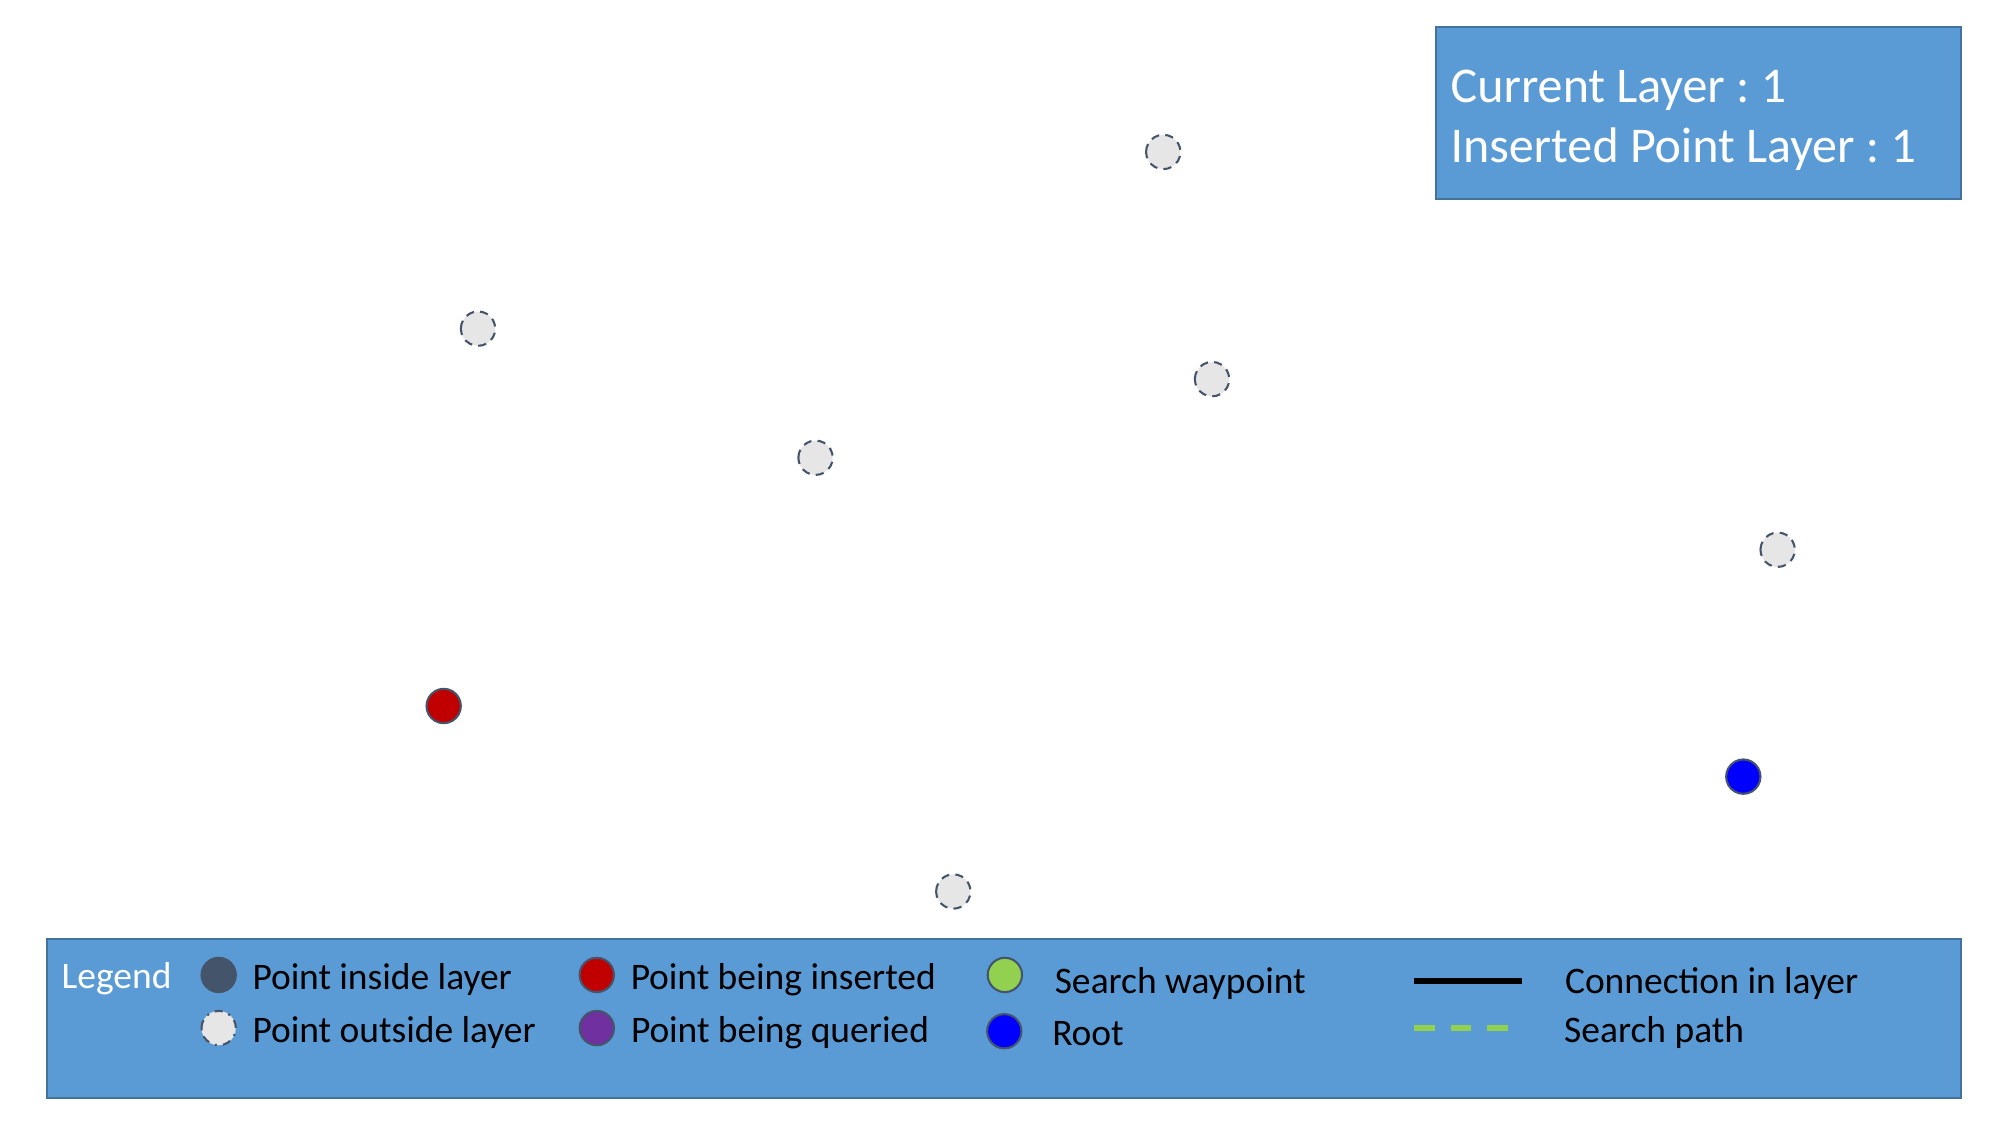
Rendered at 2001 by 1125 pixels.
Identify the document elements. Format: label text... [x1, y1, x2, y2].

text_box Connection in layer [1550, 948, 1874, 1009]
text_box [578, 956, 616, 994]
text_box [578, 1009, 616, 1047]
text_box [425, 687, 462, 725]
text_box [1759, 531, 1796, 568]
text_box Point being queried [616, 997, 945, 1058]
text_box [986, 956, 1024, 994]
text_box [459, 310, 496, 347]
text_box Legend [46, 938, 1962, 1099]
text_box Point inside layer [237, 944, 527, 997]
text_box Point outside layer [237, 997, 551, 1058]
text_box Search path [1549, 997, 1760, 1058]
text_box Search waypoint [1040, 948, 1321, 1009]
text_box Root [1037, 1000, 1139, 1061]
text_box Point being inserted [616, 944, 952, 1005]
text_box [1193, 361, 1230, 398]
text_box [986, 1012, 1023, 1050]
text_box [1145, 133, 1182, 171]
text_box [935, 873, 972, 910]
text_box [797, 439, 834, 476]
text_box Current Layer : 1 Inserted Point Layer : 1 [1435, 26, 1962, 200]
text_box [1725, 758, 1762, 795]
text_box [200, 956, 237, 994]
text_box [200, 1009, 237, 1047]
